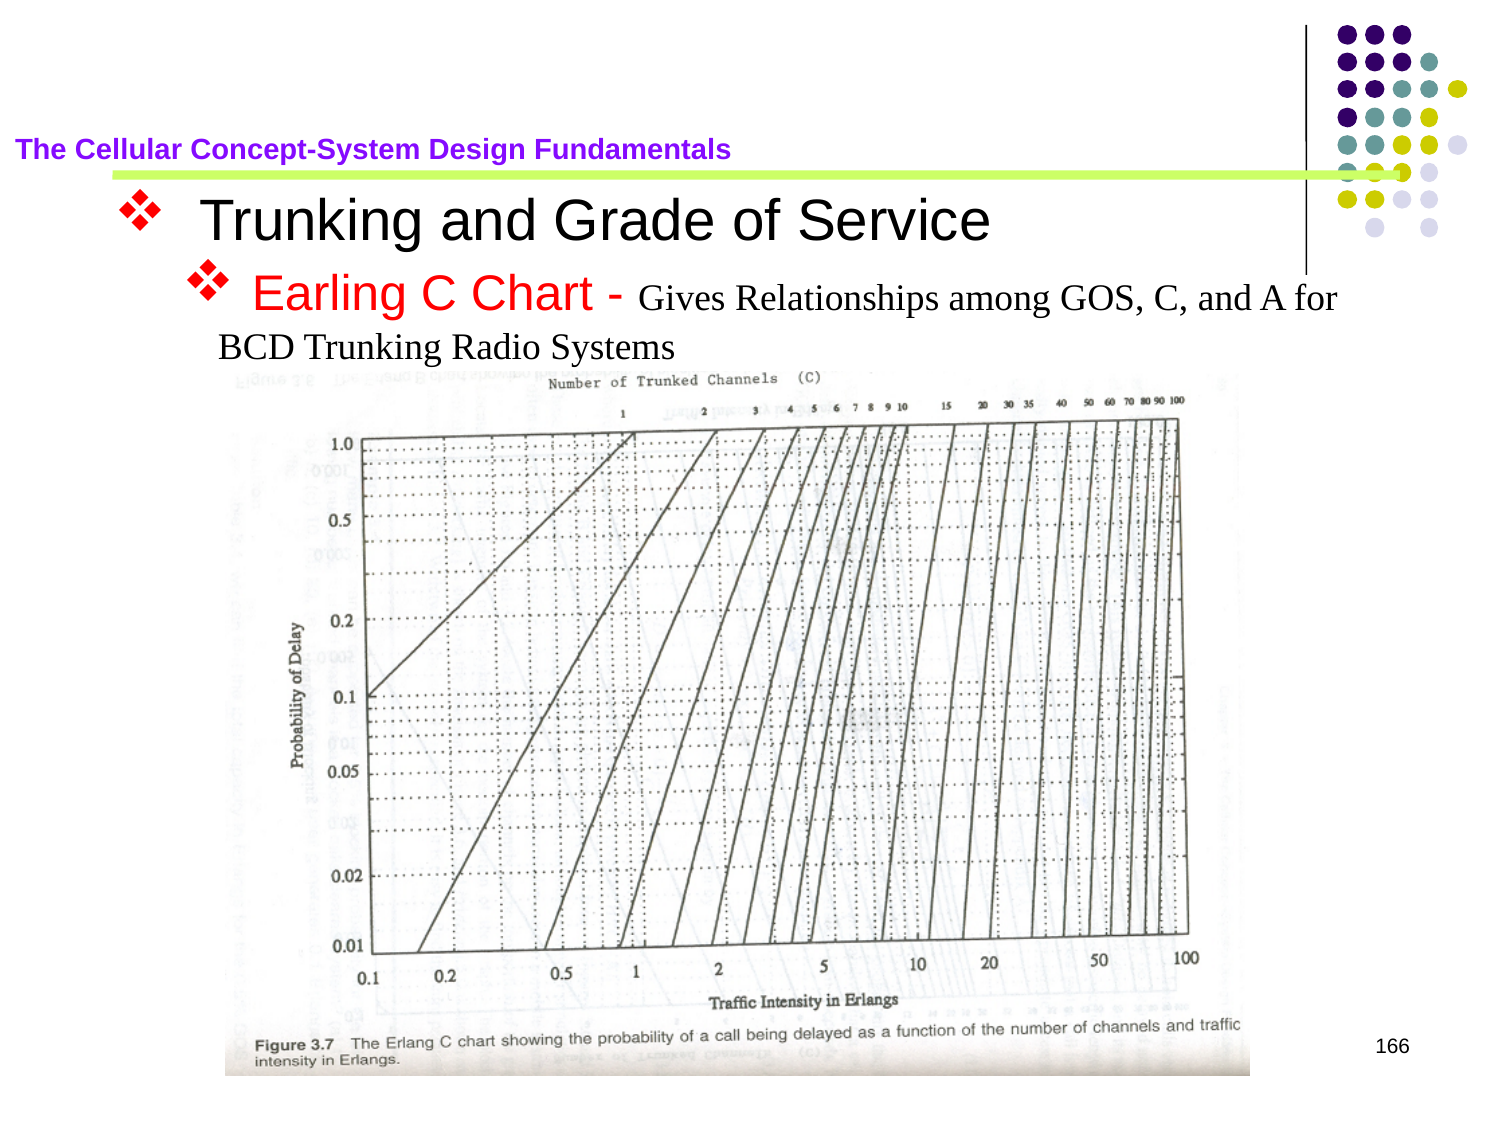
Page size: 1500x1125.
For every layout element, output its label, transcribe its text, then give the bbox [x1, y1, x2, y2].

title The Cellular Concept-System Design Fundamentals [0, 24, 950, 175]
text_box Trunking and Grade of Service Earling C Chart - Gives Relationships among GOS, C, and A for BCD Trunking Radio Systems [99, 174, 1400, 505]
slide_number 166 [1074, 1024, 1426, 1101]
picture [224, 370, 1251, 1076]
